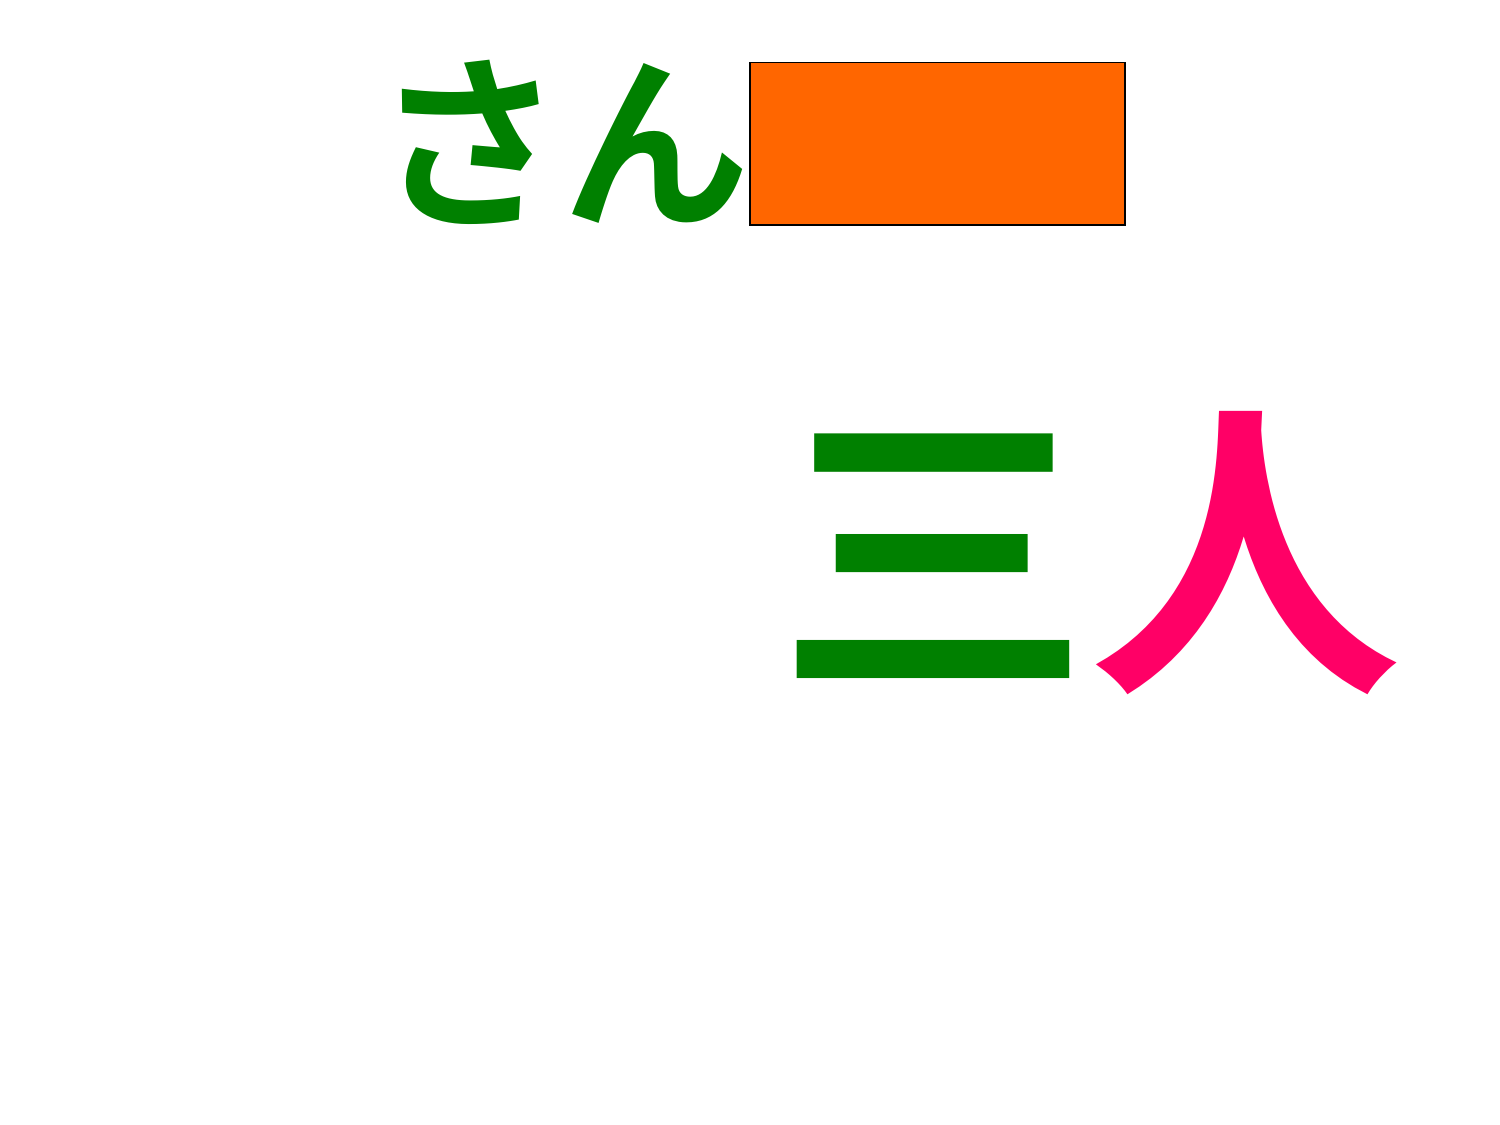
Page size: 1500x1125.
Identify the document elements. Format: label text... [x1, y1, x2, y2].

text_box [749, 62, 1125, 225]
list 三人 [762, 350, 1425, 1005]
title さんにん [75, 45, 1425, 233]
